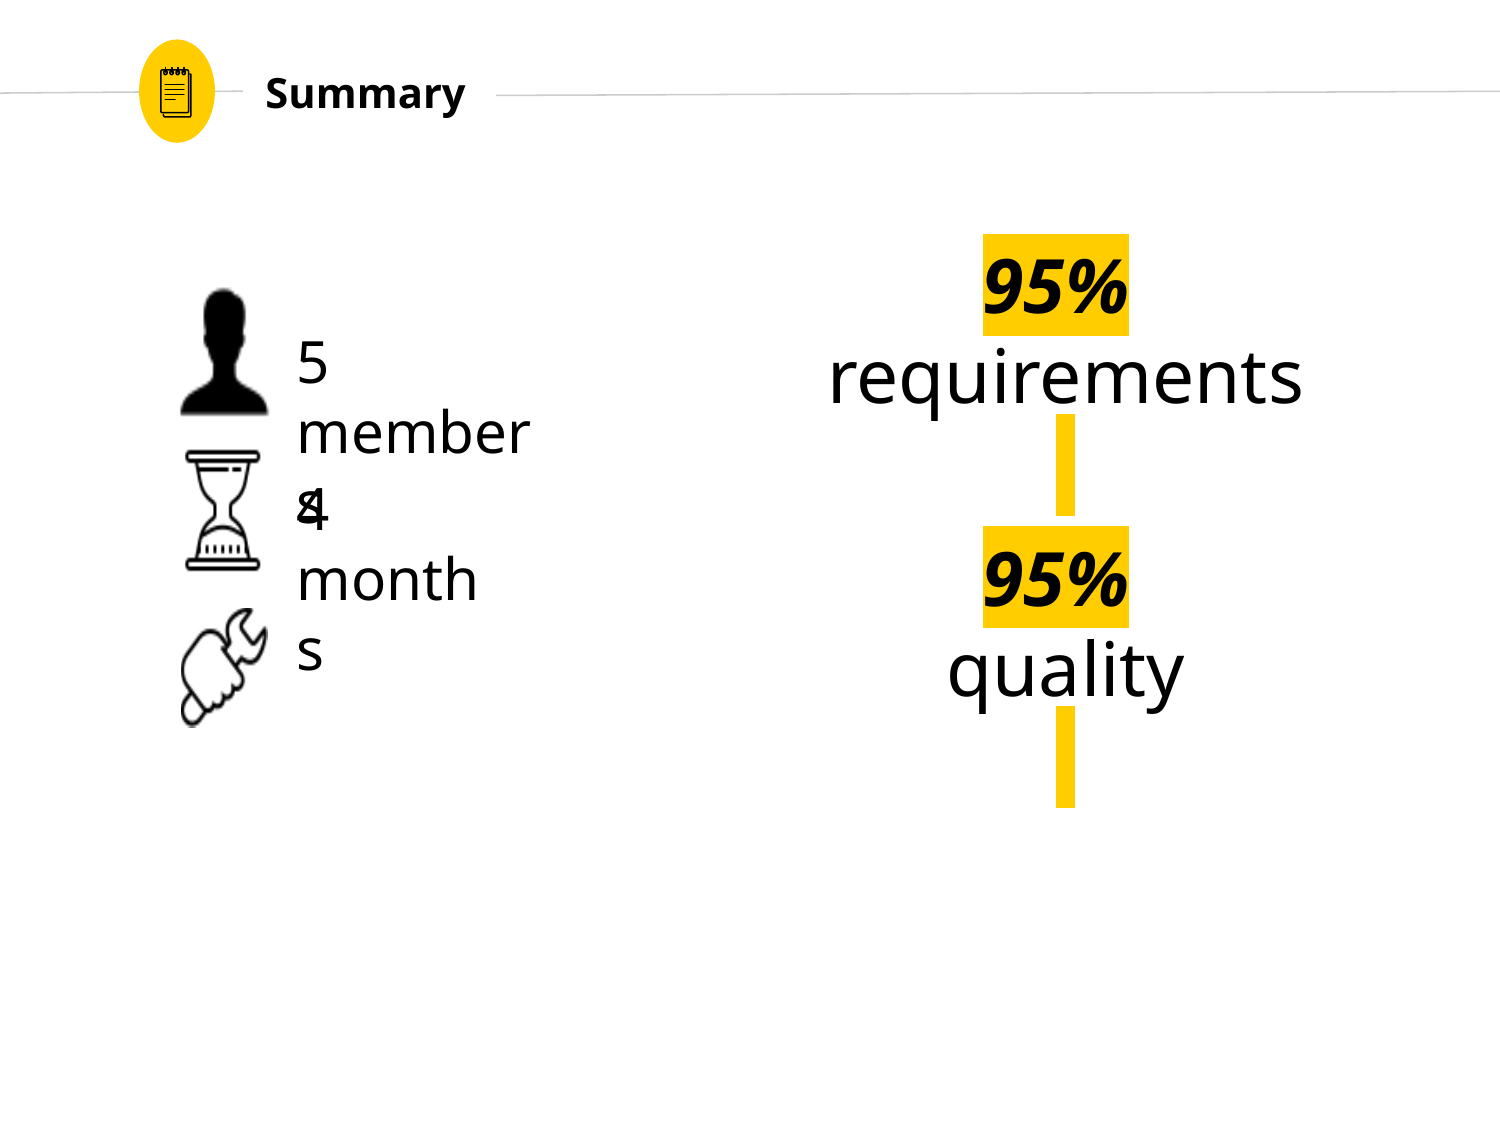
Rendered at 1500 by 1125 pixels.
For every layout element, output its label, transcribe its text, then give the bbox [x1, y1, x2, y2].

picture [181, 608, 268, 728]
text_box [495, 90, 1500, 96]
text_box [139, 102, 215, 143]
text_box 95% quality [714, 516, 1418, 769]
text_box 95% requirements [714, 223, 1418, 477]
text_box 5 members [282, 317, 561, 543]
text_box Summary [250, 44, 663, 140]
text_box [196, 90, 244, 94]
picture [164, 276, 282, 433]
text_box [0, 90, 155, 94]
text_box 4 months [282, 464, 517, 690]
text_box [160, 67, 192, 117]
text_box [139, 39, 215, 89]
picture [173, 442, 273, 580]
